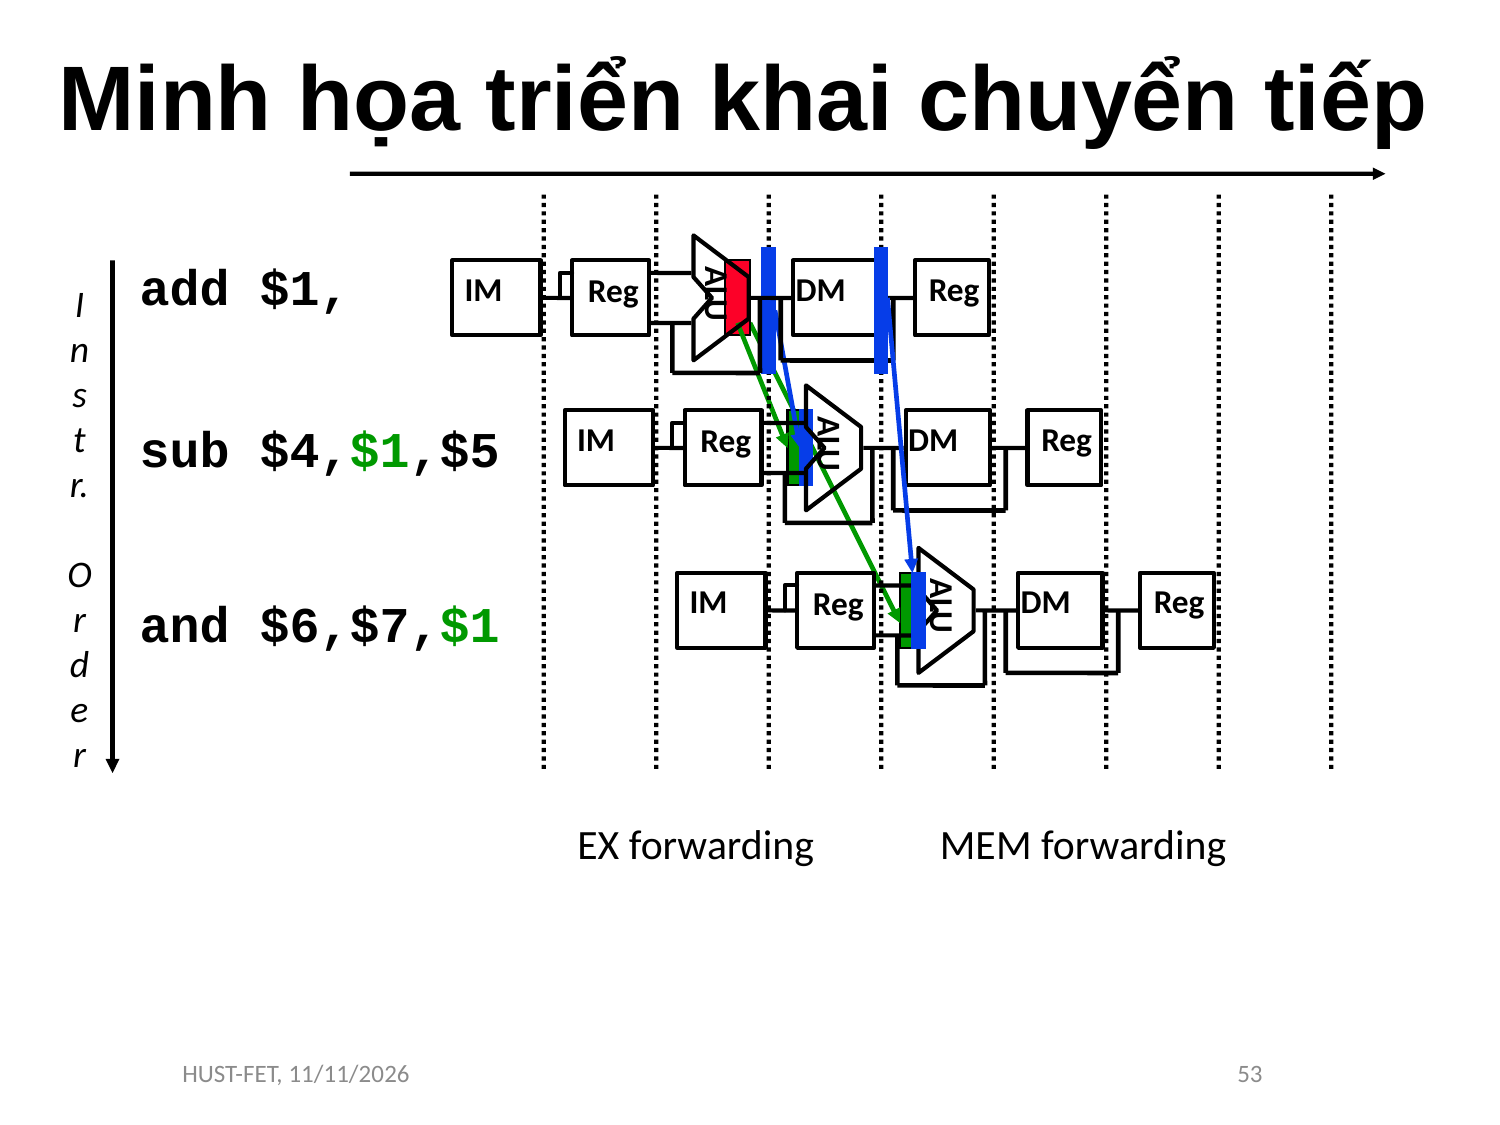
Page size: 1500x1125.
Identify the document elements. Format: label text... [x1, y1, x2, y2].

text_box add $1, [124, 247, 365, 323]
text_box I n s t r. O r d e r [52, 272, 107, 783]
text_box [874, 247, 926, 649]
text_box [929, 385, 1114, 524]
text_box EX forwarding [562, 810, 924, 875]
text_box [674, 547, 1226, 686]
title Minh họa triển khai chuyển tiếp [37, 0, 1450, 188]
text_box and $6,$7,$1 [124, 585, 515, 660]
text_box [349, 167, 1386, 180]
slide_number 53 [1074, 1042, 1425, 1103]
text_box sub $4,$1,$5 [124, 410, 515, 485]
text_box MEM forwarding [924, 810, 1325, 875]
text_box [562, 385, 869, 524]
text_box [543, 194, 1332, 774]
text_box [449, 235, 1001, 374]
text_box [106, 260, 119, 773]
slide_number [75, 1042, 425, 1103]
